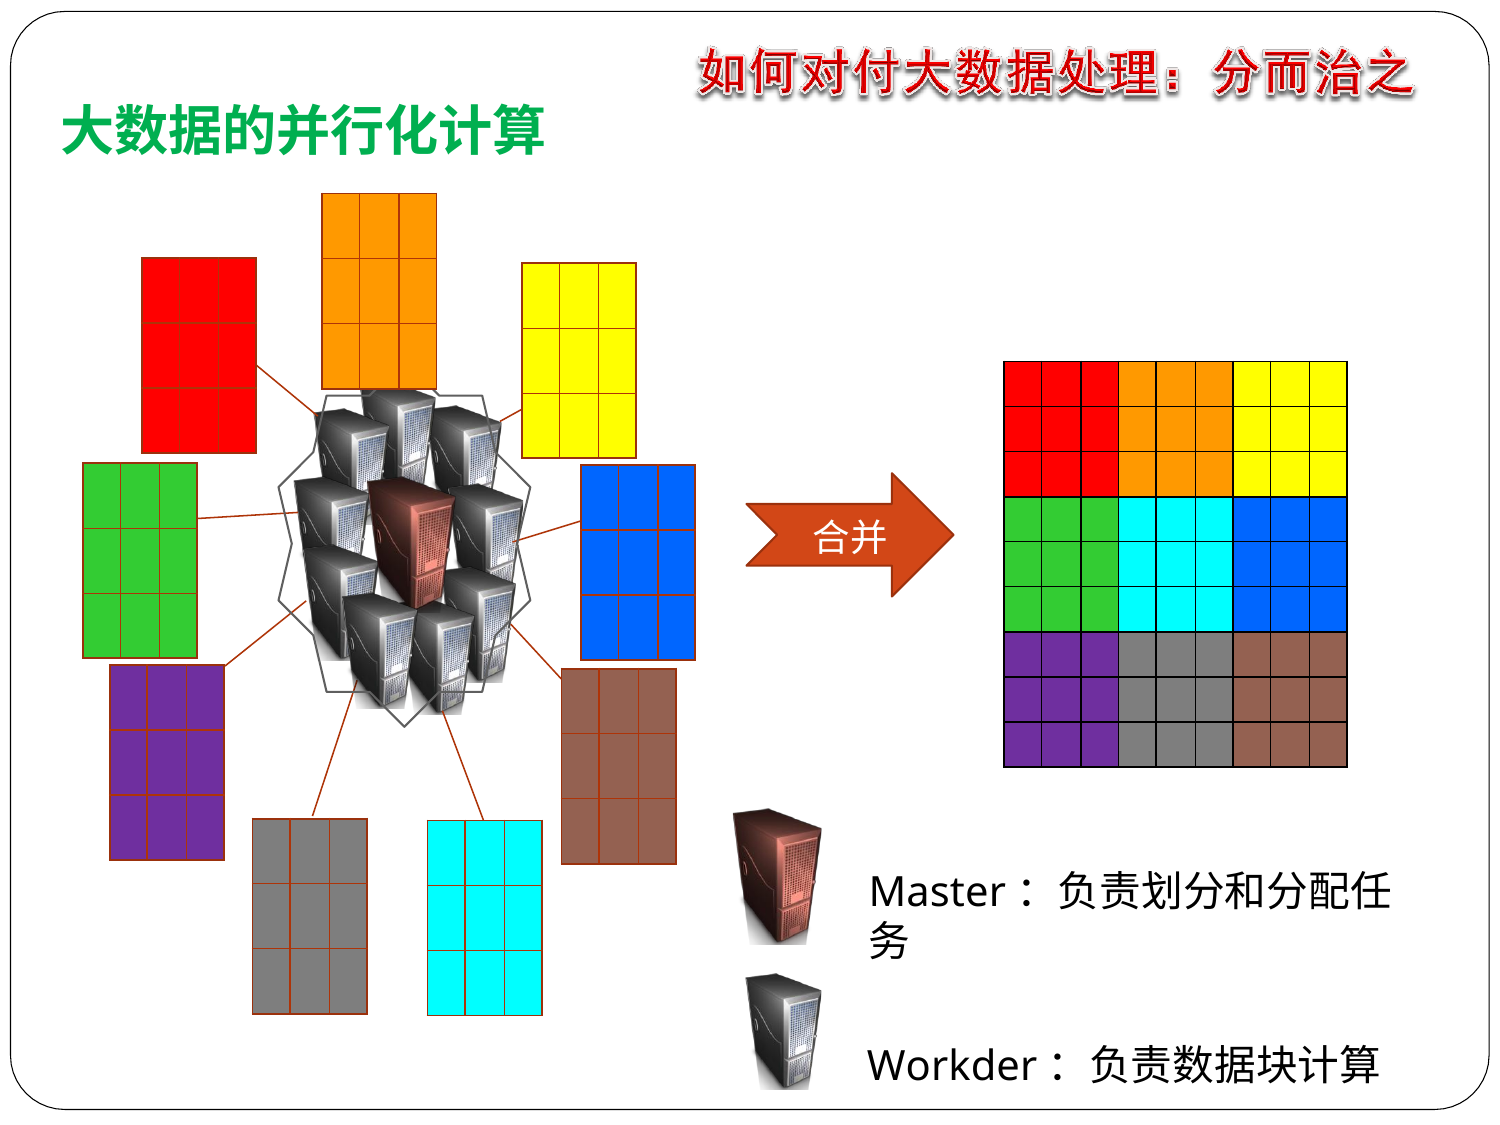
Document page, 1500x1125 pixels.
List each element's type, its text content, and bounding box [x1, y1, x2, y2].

table_cell [659, 596, 694, 659]
table_cell [253, 884, 289, 948]
text_box [732, 808, 822, 945]
table_cell [1196, 633, 1232, 676]
table_cell [1119, 633, 1155, 676]
table_cell [1157, 678, 1195, 721]
table_cell [1271, 542, 1309, 586]
table_cell [1271, 633, 1309, 676]
table_cell [1196, 587, 1232, 631]
table_cell [143, 389, 179, 452]
table_cell [323, 259, 359, 323]
table_cell [291, 949, 329, 1013]
table_header [1234, 362, 1270, 406]
table_cell [1271, 498, 1309, 541]
table_header [84, 464, 120, 528]
table_cell [1005, 407, 1041, 451]
table_cell [291, 884, 329, 948]
table_cell [639, 734, 675, 798]
table_cell [562, 734, 598, 798]
table_cell [1271, 723, 1309, 766]
table_header [253, 820, 289, 883]
table_cell [400, 259, 436, 323]
table_cell [1310, 407, 1346, 451]
table_header [619, 466, 657, 529]
table_cell [560, 329, 598, 393]
text_box 大数据的并行化计算 [58, 97, 553, 162]
table_header [1005, 362, 1041, 406]
table_cell [1005, 678, 1041, 721]
table_cell [1310, 633, 1346, 676]
table_cell [619, 596, 657, 659]
table_cell [1005, 498, 1041, 541]
table_cell [1119, 452, 1155, 496]
table_cell [1042, 678, 1080, 721]
text_box [359, 390, 374, 395]
text_box [313, 408, 323, 449]
table_cell [219, 324, 255, 387]
table_header [148, 666, 186, 729]
table_header [323, 194, 359, 258]
table_cell [160, 529, 196, 593]
table_header [428, 821, 464, 885]
table_header [560, 264, 598, 328]
table_cell [466, 951, 504, 1015]
table_cell [143, 324, 179, 387]
table_cell [582, 596, 618, 659]
table_header [1042, 362, 1080, 406]
table_header [219, 259, 255, 322]
table_cell [187, 796, 223, 859]
table_cell [1005, 452, 1041, 496]
text_box [485, 616, 516, 683]
table_cell [1082, 633, 1118, 676]
table_cell [121, 594, 159, 657]
table_header [121, 464, 159, 528]
table_cell [1234, 498, 1270, 541]
table_cell [1196, 452, 1232, 496]
table_header [599, 264, 635, 328]
table_cell [360, 324, 398, 388]
table_header [400, 194, 436, 258]
table_cell [1082, 678, 1118, 721]
table_cell [600, 799, 638, 863]
table_cell [1082, 407, 1118, 451]
table_cell [1310, 723, 1346, 766]
table_cell [1310, 542, 1346, 586]
table_cell [505, 951, 541, 1015]
text_box [660, 19, 1478, 138]
table_cell [1119, 723, 1155, 766]
table_cell [1196, 407, 1232, 451]
table_header [466, 821, 504, 885]
table_cell [1271, 407, 1309, 451]
table_cell [148, 731, 186, 794]
table_cell [428, 886, 464, 950]
table_cell [1005, 542, 1041, 586]
table_header [505, 821, 541, 885]
table_cell [323, 324, 359, 388]
text_box [519, 519, 524, 539]
table_header [330, 820, 366, 883]
table_cell [1042, 723, 1080, 766]
table_cell [1196, 498, 1232, 541]
table_cell [1042, 633, 1080, 676]
text_box Master：负责划分和分配任务 Workder：负责数据块计算 [864, 864, 1414, 1089]
table_header [180, 259, 218, 322]
table_header [143, 259, 179, 322]
table_cell [1310, 498, 1346, 541]
table_cell [1157, 407, 1195, 451]
table_cell [428, 951, 464, 1015]
table_cell [1234, 542, 1270, 586]
table_header [659, 466, 694, 529]
table_cell [1082, 587, 1118, 631]
table_cell [600, 734, 638, 798]
table_header [600, 670, 638, 733]
table_header [1310, 362, 1346, 406]
table_header [639, 670, 675, 733]
text_box [418, 692, 475, 715]
table_header [111, 666, 146, 729]
table_cell [1157, 587, 1195, 631]
table_cell [1005, 633, 1041, 676]
table_cell [1271, 452, 1309, 496]
table_cell [330, 949, 366, 1013]
text_box [341, 692, 385, 709]
table_cell [1082, 723, 1118, 766]
table_cell [1157, 723, 1195, 766]
table_cell [1196, 723, 1232, 766]
table_header [160, 464, 196, 528]
table_cell [1196, 678, 1232, 721]
table_cell [360, 259, 398, 323]
table_cell [466, 886, 504, 950]
table_cell [1082, 542, 1118, 586]
table_cell [639, 799, 675, 863]
table_header [562, 670, 598, 733]
table_header [1271, 362, 1309, 406]
table_header [1119, 362, 1155, 406]
table_cell [619, 531, 657, 594]
table_cell [1119, 498, 1155, 541]
table_cell [1157, 498, 1195, 541]
table_cell [219, 389, 255, 452]
table_cell [1119, 678, 1155, 721]
table_cell [560, 394, 598, 457]
table_cell [180, 389, 218, 452]
table_header [360, 194, 398, 258]
table_cell [505, 886, 541, 950]
table_cell [400, 324, 436, 388]
table_cell [111, 796, 146, 859]
table_cell [1196, 542, 1232, 586]
table_cell [121, 529, 159, 593]
table_cell [111, 731, 146, 794]
text_box [278, 390, 531, 727]
table_cell [84, 594, 120, 657]
table_cell [1234, 678, 1270, 721]
table_header [1196, 362, 1232, 406]
table_cell [187, 731, 223, 794]
table_cell [599, 394, 635, 457]
table_cell [1082, 498, 1118, 541]
table_header [523, 264, 559, 328]
table_cell [1119, 542, 1155, 586]
table_cell [160, 594, 196, 657]
text_box [302, 625, 319, 661]
table_cell [1234, 587, 1270, 631]
table_cell [1157, 633, 1195, 676]
table_cell [1042, 542, 1080, 586]
table_cell [1119, 587, 1155, 631]
table_cell [1157, 452, 1195, 496]
table_cell [523, 394, 559, 457]
table_cell [1310, 587, 1346, 631]
table_cell [1310, 678, 1346, 721]
table_header [1157, 362, 1195, 406]
table_cell [562, 799, 598, 863]
table_cell [1271, 678, 1309, 721]
table_cell [1157, 542, 1195, 586]
table_cell [1005, 587, 1041, 631]
table_cell [180, 324, 218, 387]
table_cell [330, 884, 366, 948]
table_cell [1119, 407, 1155, 451]
table_header [187, 666, 223, 729]
table_header [582, 466, 618, 529]
table_cell [1042, 587, 1080, 631]
table_cell [1042, 407, 1080, 451]
table_cell [582, 531, 618, 594]
table_cell [1082, 452, 1118, 496]
table_header [1082, 362, 1118, 406]
table_cell [1234, 452, 1270, 496]
table_cell [523, 329, 559, 393]
table_cell [1310, 452, 1346, 496]
text_box [746, 473, 954, 597]
table_cell [1042, 498, 1080, 541]
table_cell [659, 531, 694, 594]
text_box [745, 973, 822, 1090]
table_cell [1005, 723, 1041, 766]
table_cell [1234, 723, 1270, 766]
table_cell [1042, 452, 1080, 496]
table_cell [599, 329, 635, 393]
table_cell [148, 796, 186, 859]
table_cell [1271, 587, 1309, 631]
table_cell [253, 949, 289, 1013]
text_box [518, 539, 524, 569]
table_cell [1234, 633, 1270, 676]
table_header [291, 820, 329, 883]
text_box [485, 405, 502, 457]
table_cell [1234, 407, 1270, 451]
table_cell [84, 529, 120, 593]
text_box 合并 [810, 513, 890, 559]
